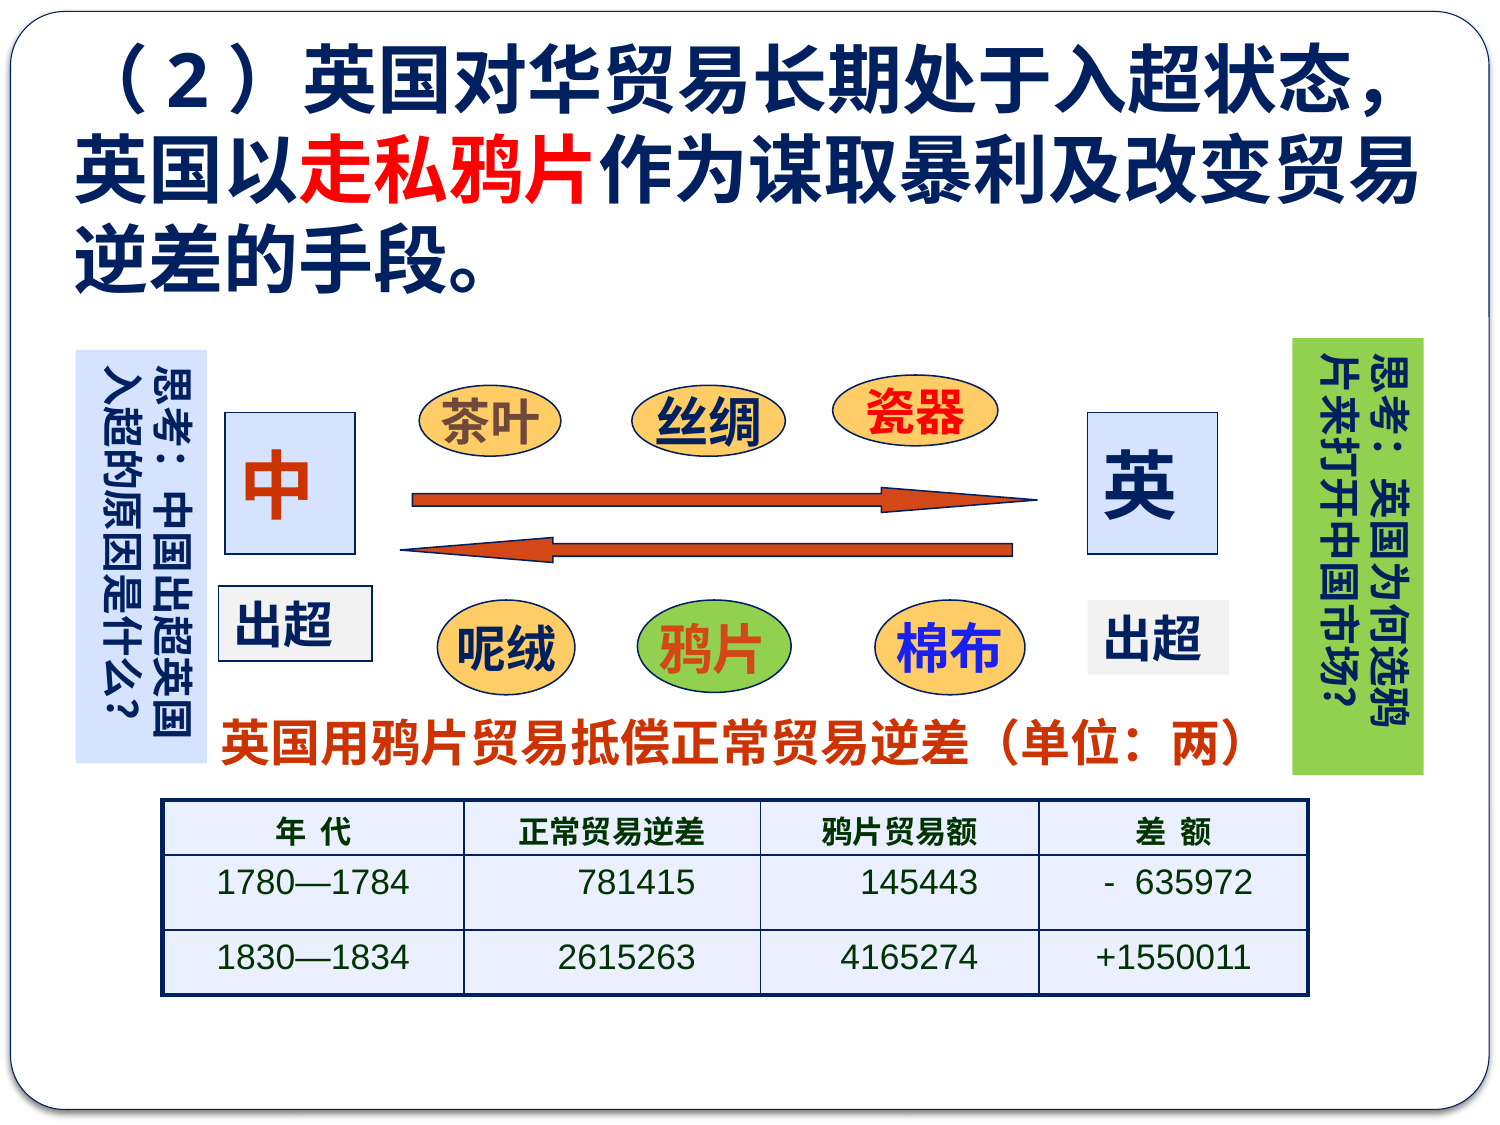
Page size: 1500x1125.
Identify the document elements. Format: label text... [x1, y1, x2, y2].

table_cell +1550011 [1040, 931, 1306, 993]
text_box 茶叶 [419, 385, 561, 457]
text_box [399, 537, 1013, 563]
table_cell 781415 [465, 856, 760, 929]
text_box 英 [1087, 412, 1218, 555]
text_box 思考：英国为何选鸦片来打开中国市场？ [1292, 338, 1424, 775]
table_cell 2615263 [465, 931, 760, 993]
text_box 思考：中国出超英国入超的原因是什么？ [75, 349, 207, 764]
table_header 差 额 [1040, 802, 1306, 854]
title （2）英国对华贸易长期处于入超状态，英国以走私鸦片作为谋取暴利及改变贸易逆差的手段。 [58, 42, 1500, 318]
table_cell 1780—1784 [165, 856, 463, 929]
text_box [637, 599, 810, 693]
text_box 棉布 [874, 600, 1025, 695]
table_cell 1830—1834 [165, 931, 463, 993]
text_box 出超 [1087, 599, 1230, 675]
table_cell - 635972 [1040, 856, 1306, 929]
text_box 瓷器 [832, 375, 998, 446]
text_box 呢绒 [437, 600, 575, 695]
table_cell 4165274 [761, 931, 1038, 993]
table_header 正常贸易逆差 [465, 802, 760, 854]
text_box 英国用鸦片贸易抵偿正常贸易逆差（单位：两） [182, 704, 1308, 779]
table_header 鸦片贸易额 [761, 802, 1038, 854]
text_box [412, 487, 1038, 513]
text_box 出超 [218, 586, 372, 661]
text_box 中 [225, 412, 356, 555]
table_header 年 代 [165, 802, 463, 854]
table_cell 145443 [761, 856, 1038, 929]
text_box 丝绸 [631, 385, 786, 457]
